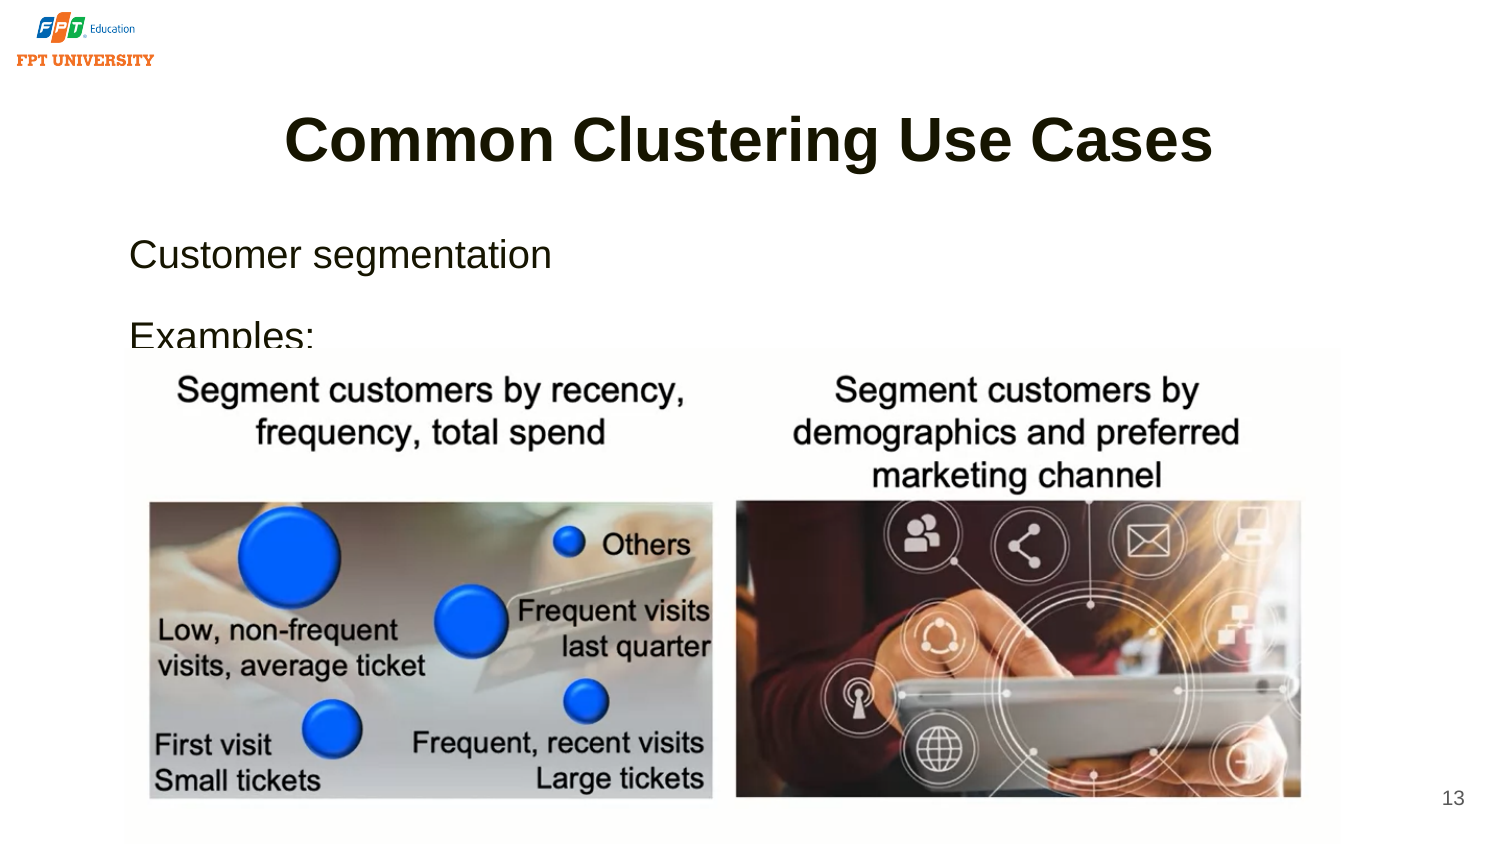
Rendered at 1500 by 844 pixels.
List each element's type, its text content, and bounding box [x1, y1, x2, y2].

list Customer segmentation Examples: [113, 189, 1245, 374]
picture [124, 347, 1341, 844]
picture [11, 1, 160, 77]
title Common Clustering Use Cases [51, 72, 1449, 167]
slide_number 13 [1389, 764, 1480, 830]
